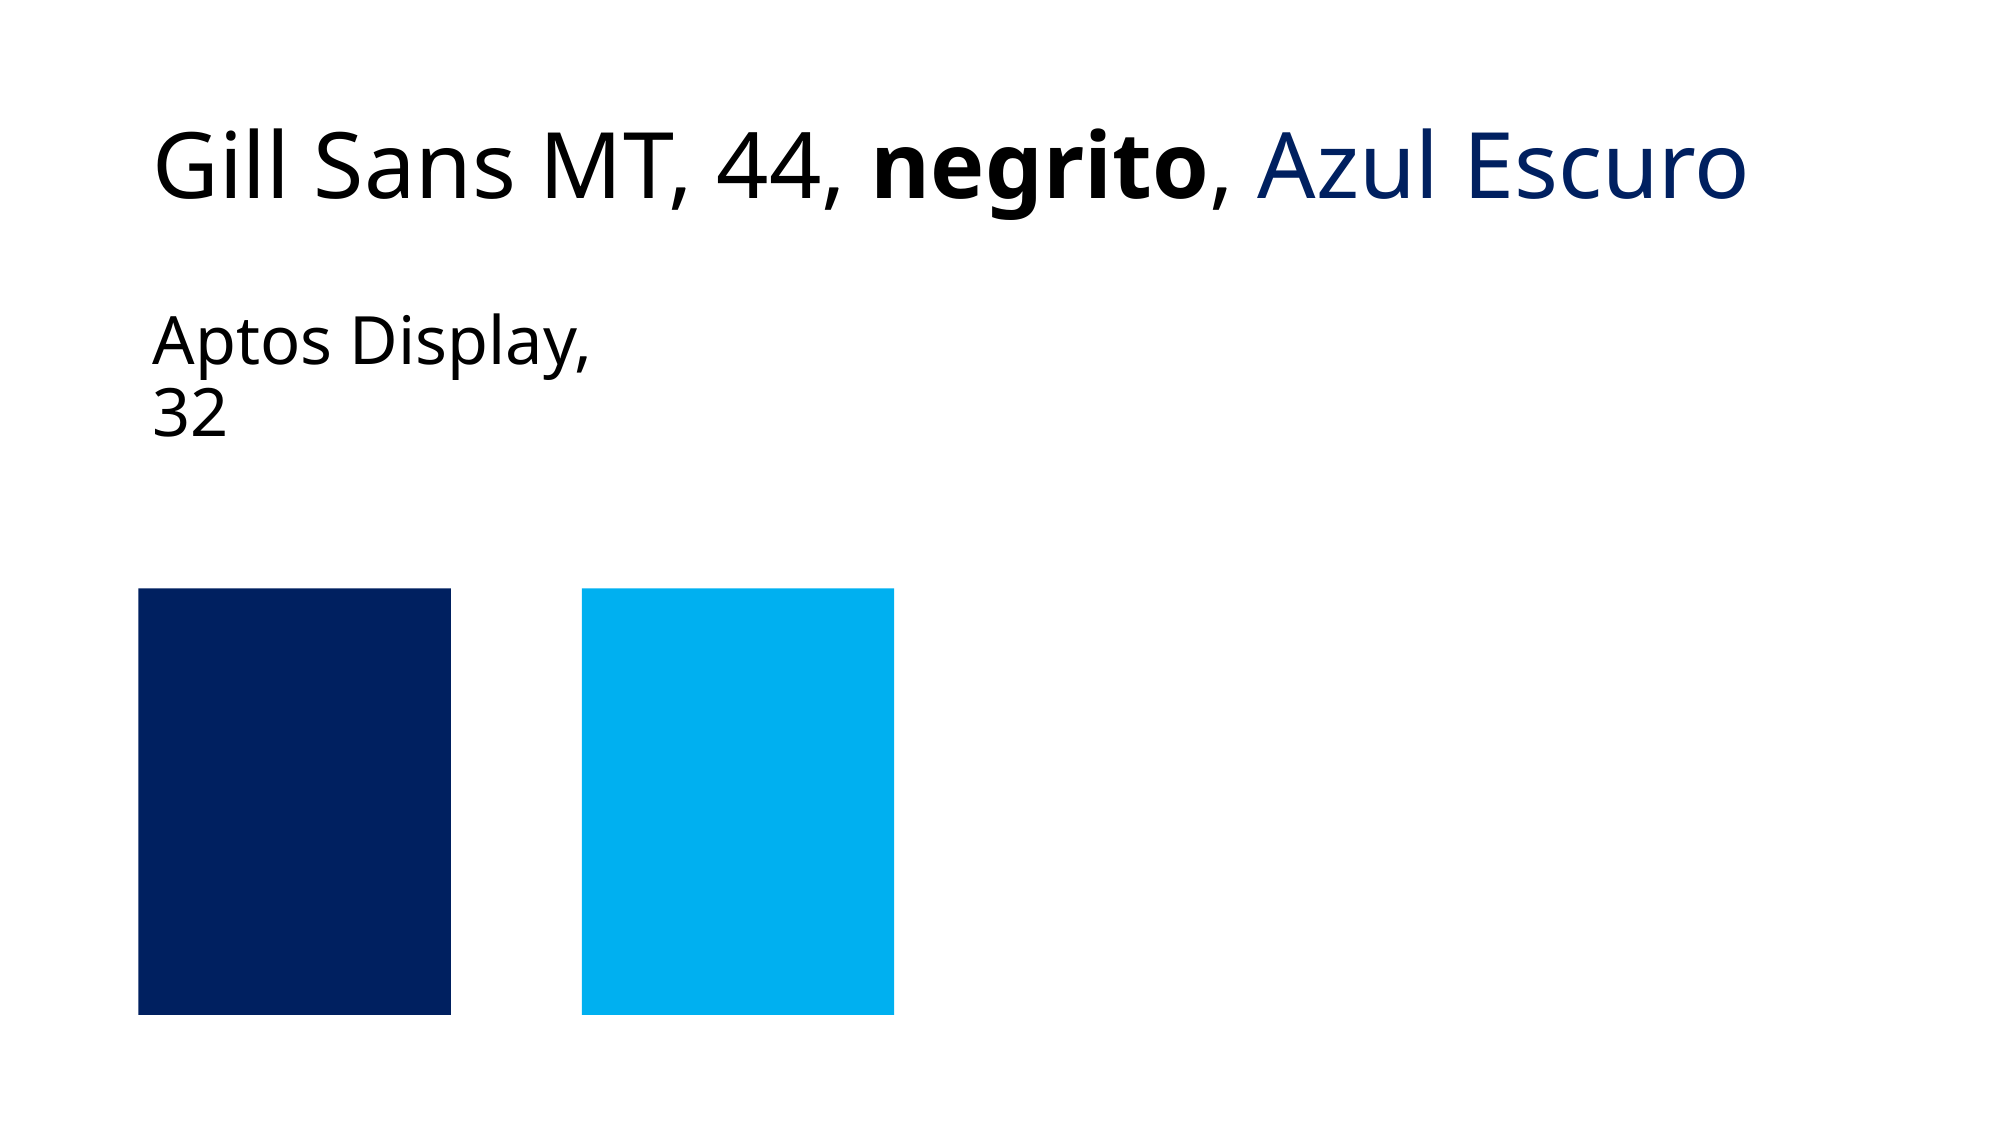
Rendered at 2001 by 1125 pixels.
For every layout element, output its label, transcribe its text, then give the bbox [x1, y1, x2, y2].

text_box [580, 587, 896, 1016]
list Aptos Display, 32 [137, 299, 665, 1014]
title Gill Sans MT, 44, negrito, Azul Escuro [137, 59, 1863, 278]
text_box [137, 587, 452, 1016]
